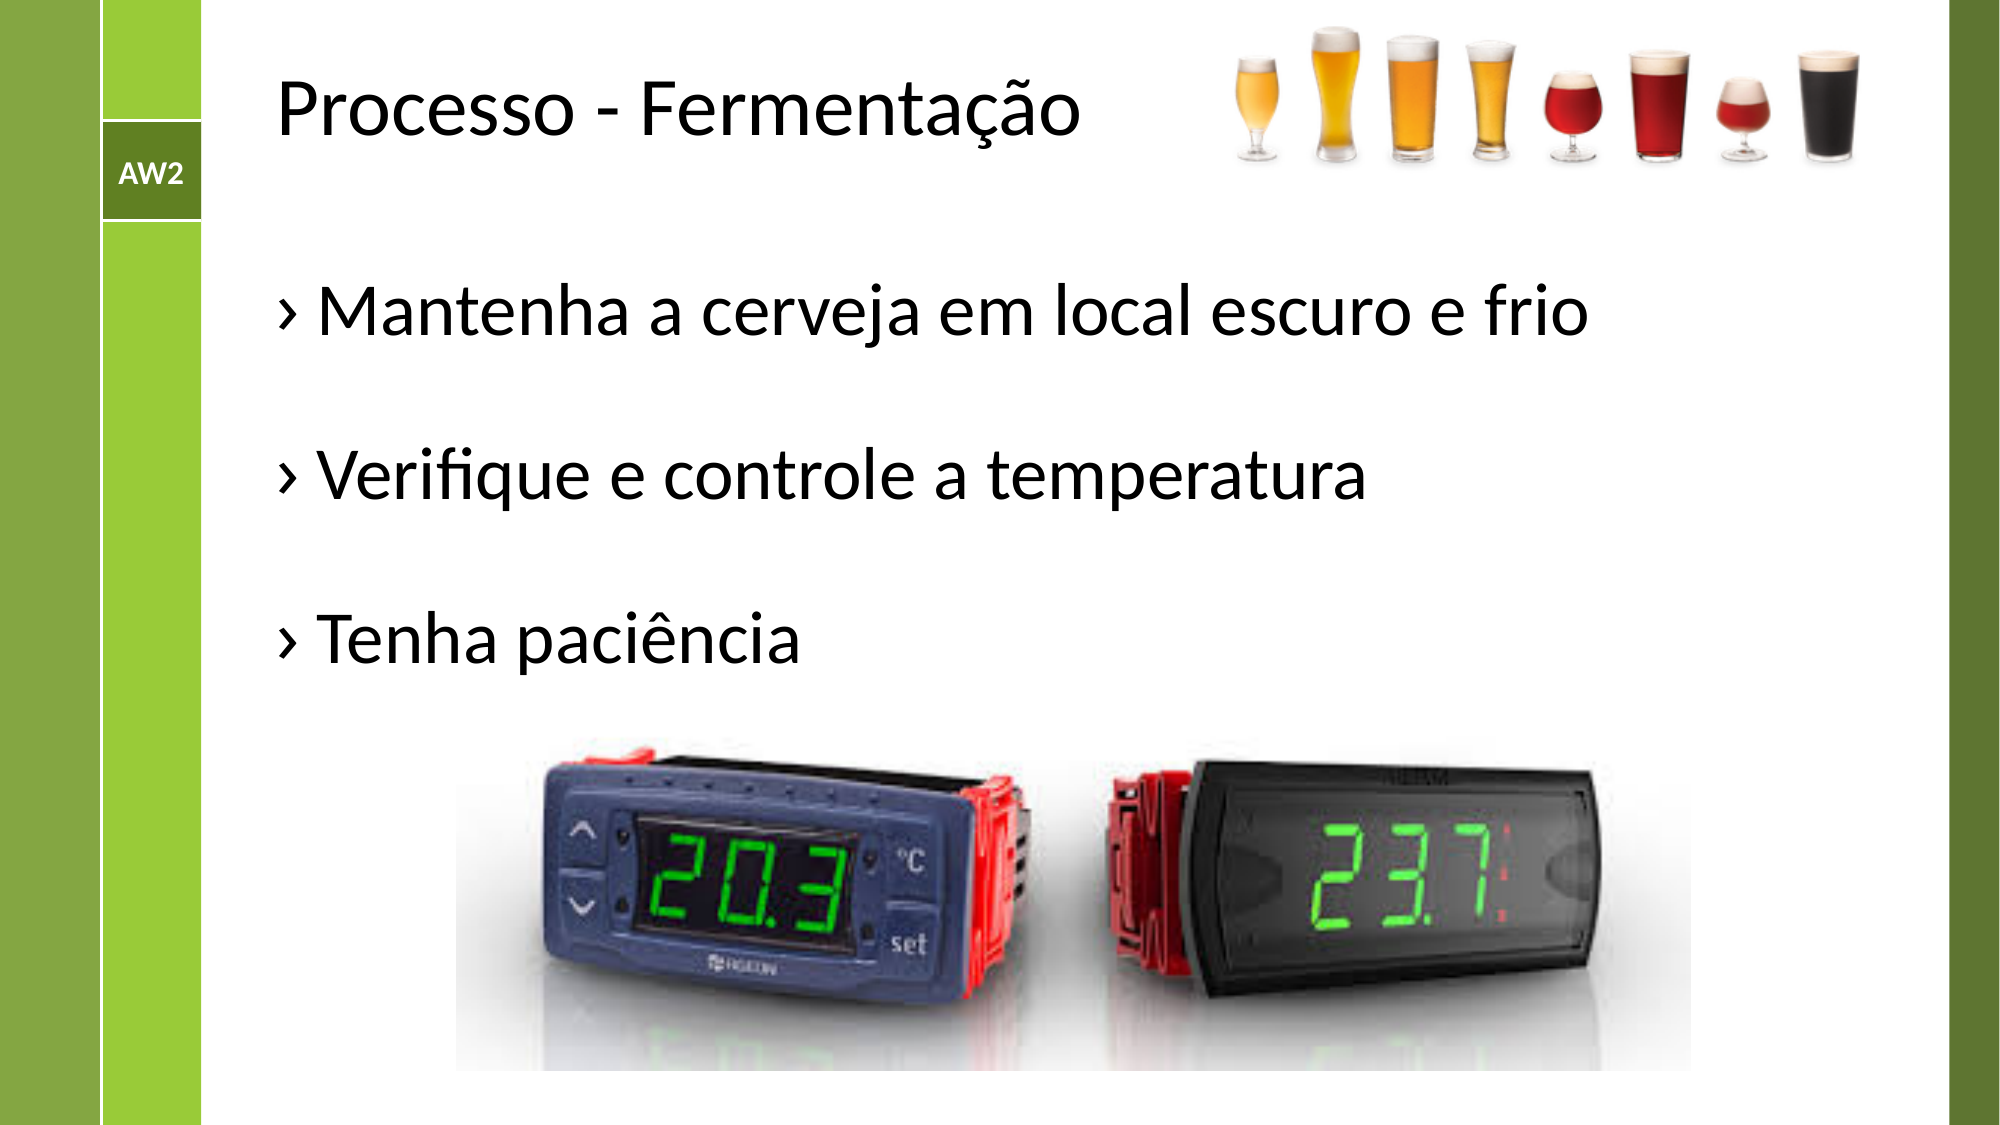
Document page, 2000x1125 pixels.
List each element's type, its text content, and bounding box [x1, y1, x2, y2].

title Processo - Fermentação [261, 29, 1867, 161]
picture [456, 715, 1691, 1071]
picture [1224, 19, 1869, 177]
list Mantenha a cerveja em local escuro e frio Verifique e controle a temperatura Tenha paciência [261, 208, 1867, 1094]
